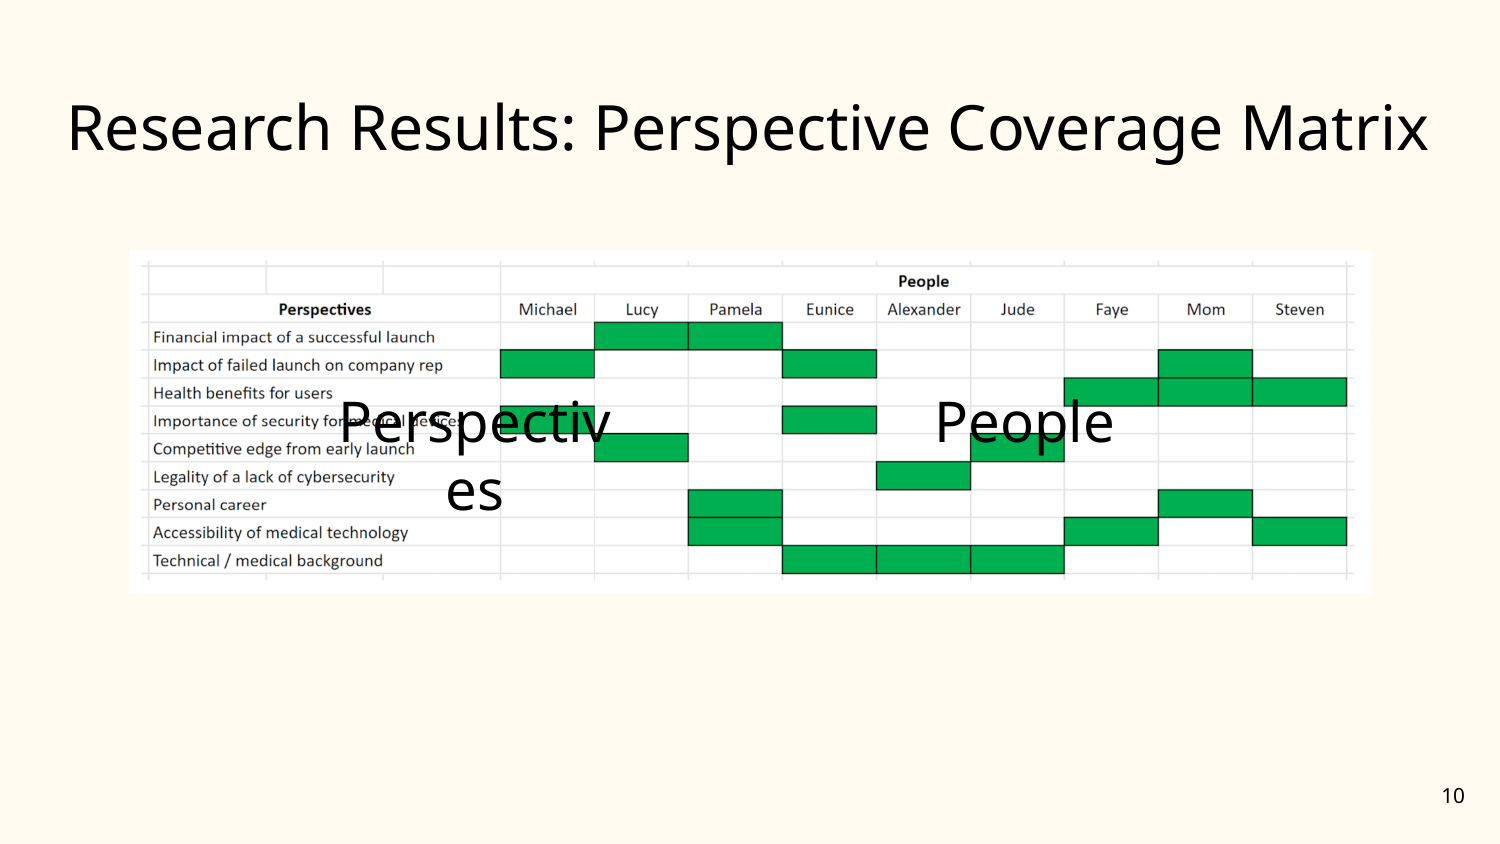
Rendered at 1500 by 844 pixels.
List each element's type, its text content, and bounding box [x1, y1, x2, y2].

slide_number ‹#› [1389, 764, 1480, 830]
picture [129, 249, 1371, 594]
title Research Results: Perspective Coverage Matrix [51, 72, 1449, 174]
